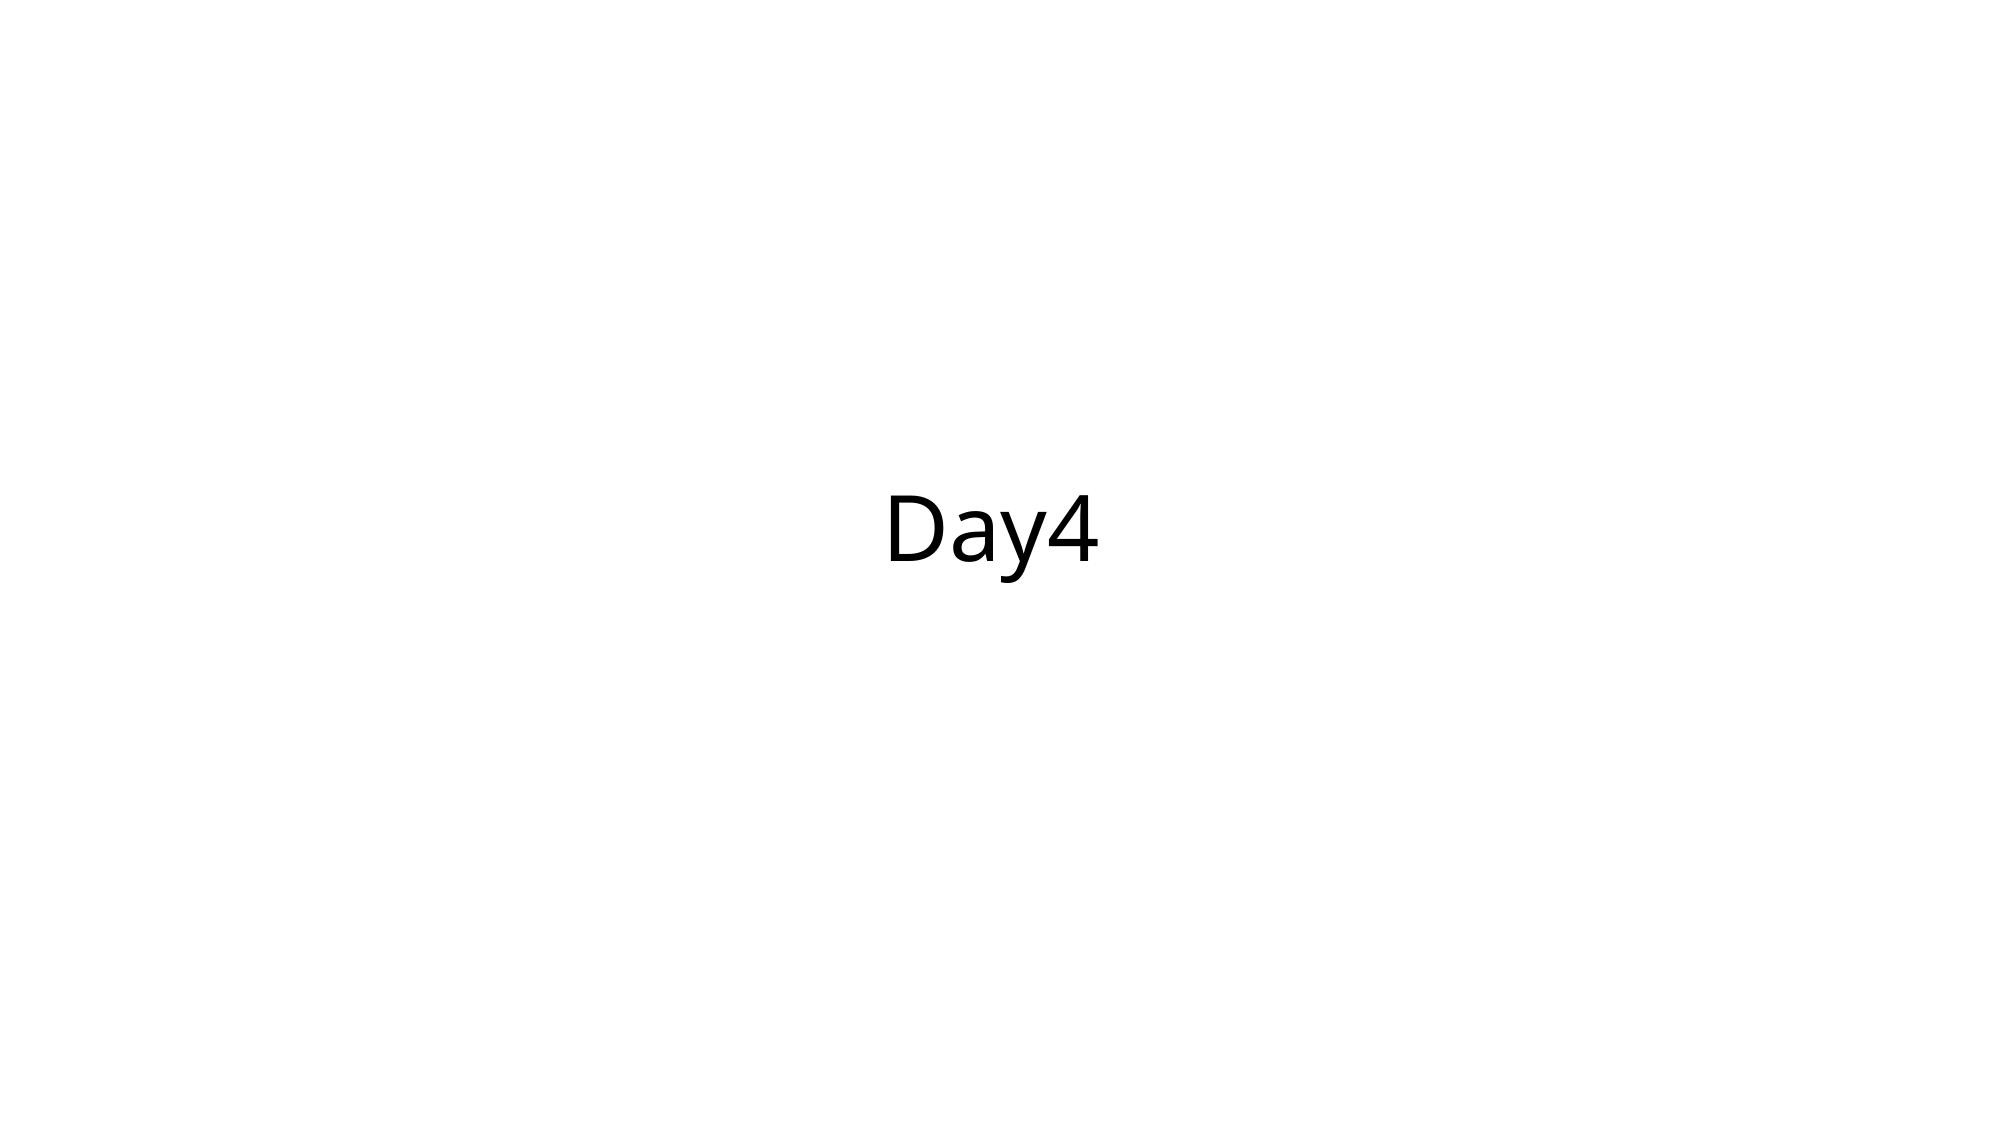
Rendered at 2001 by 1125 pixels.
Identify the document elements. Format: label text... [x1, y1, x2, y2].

title Day4 [867, 422, 1170, 641]
